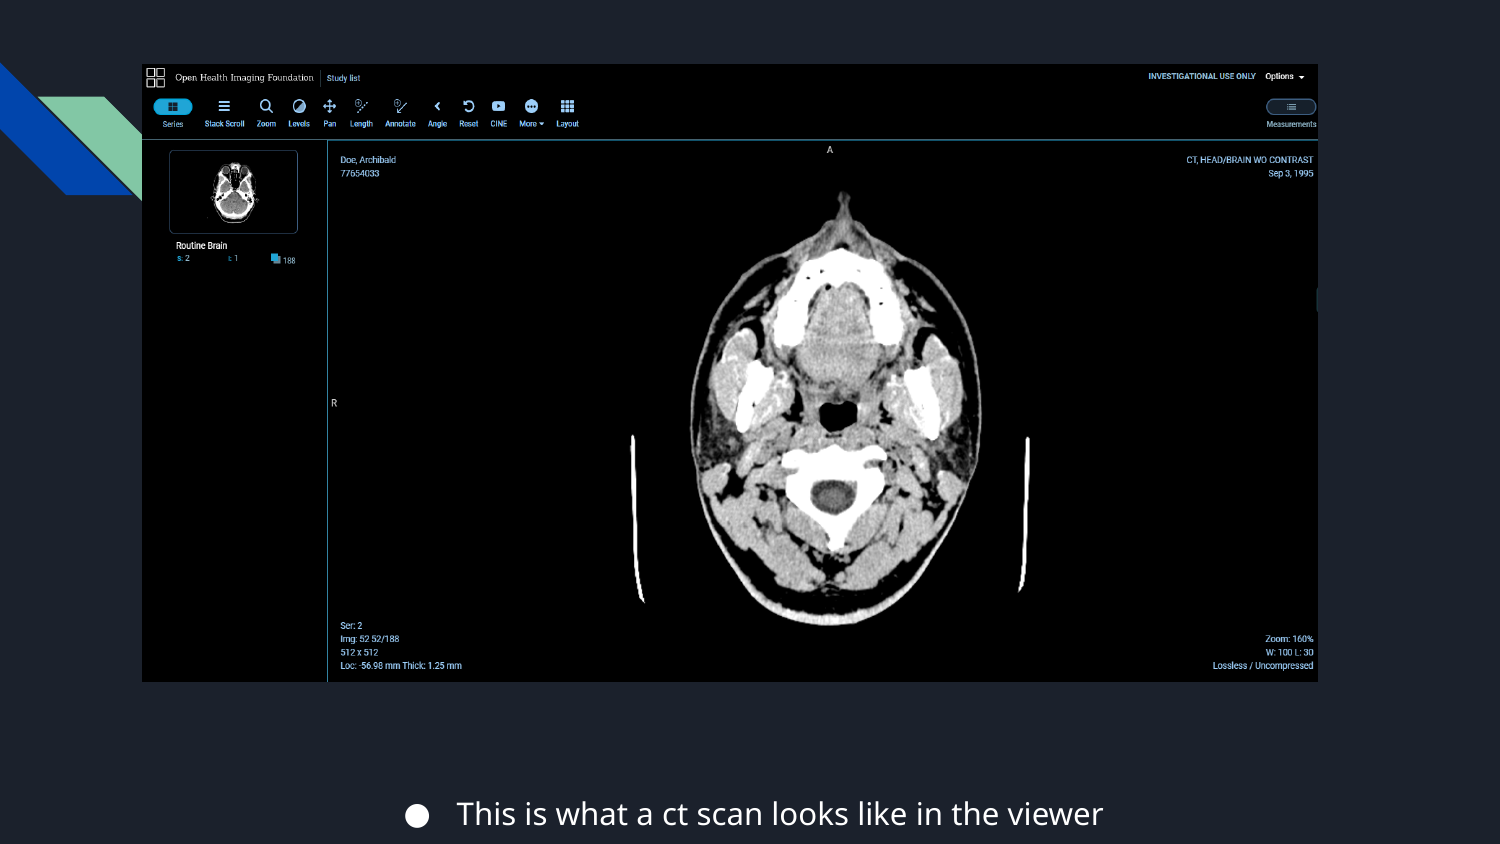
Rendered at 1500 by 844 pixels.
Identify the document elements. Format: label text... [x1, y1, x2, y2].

text_box This is what a ct scan looks like in the viewer [62, 778, 1425, 844]
picture [141, 64, 1319, 682]
